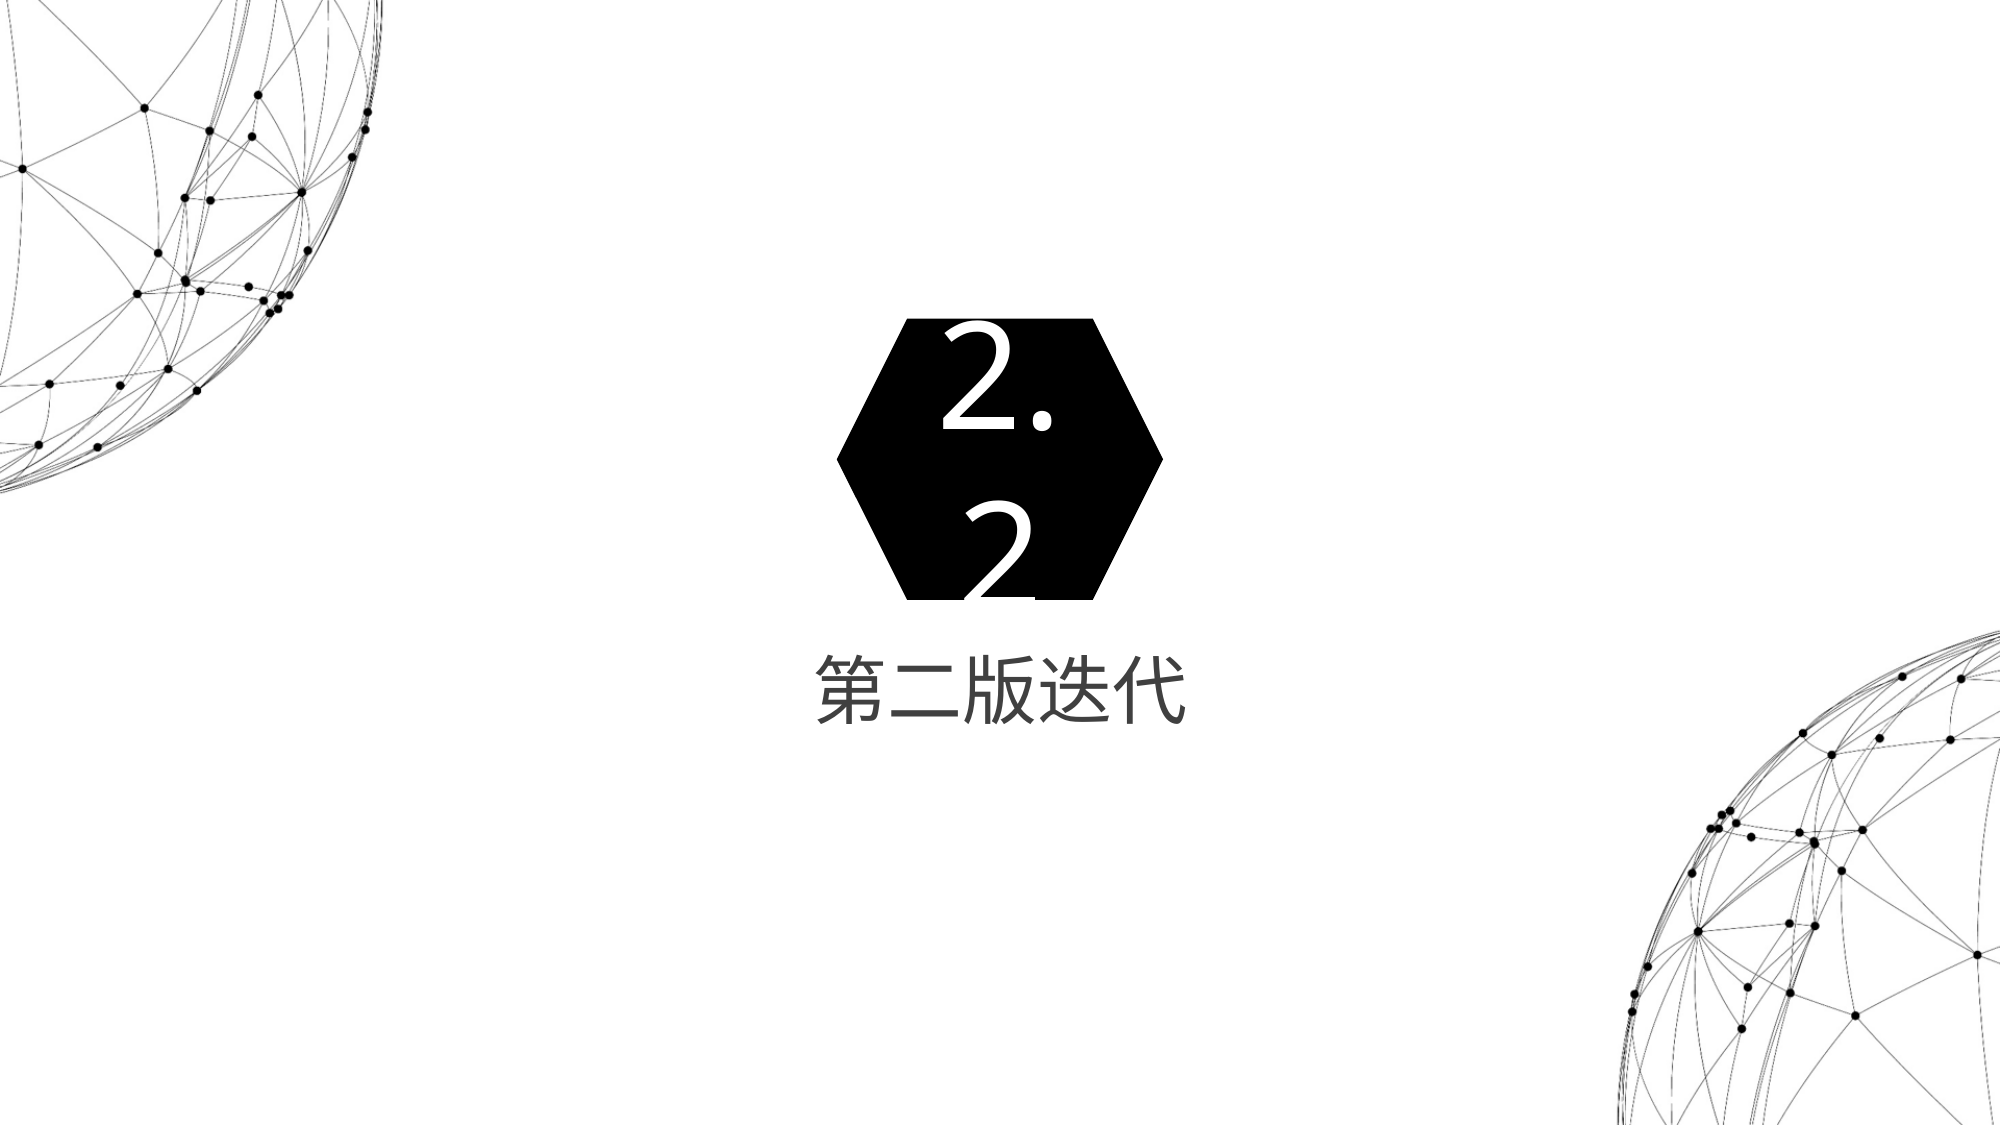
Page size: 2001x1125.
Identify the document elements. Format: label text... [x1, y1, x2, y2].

text_box 第二版迭代 [797, 636, 1203, 742]
picture [0, 0, 2000, 1125]
text_box 2.2 [835, 317, 1165, 601]
